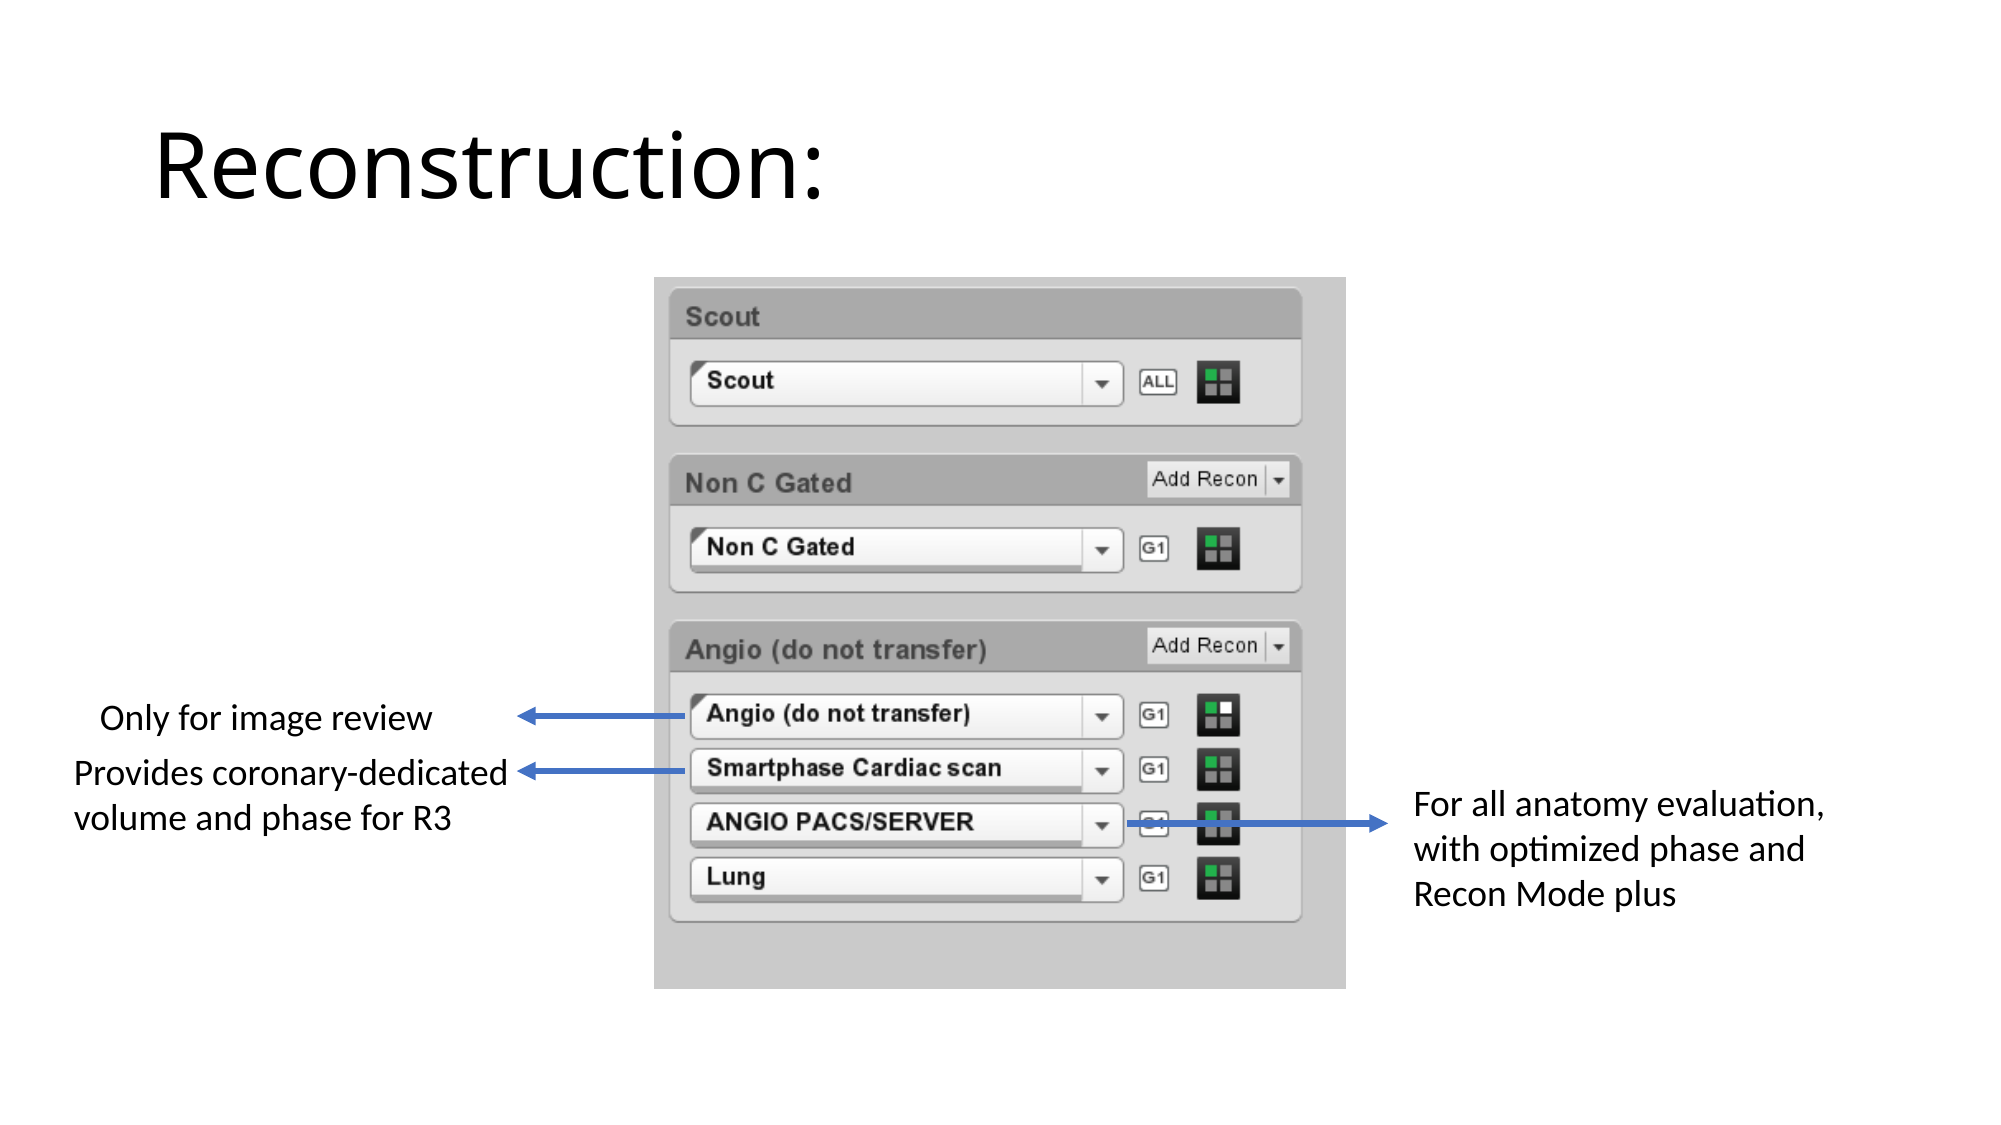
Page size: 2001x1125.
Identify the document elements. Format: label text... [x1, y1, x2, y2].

text_box For all anatomy evaluation, with optimized phase and Recon Mode plus [1398, 771, 1900, 921]
text_box Provides coronary-dedicated volume and phase for R3 [59, 740, 560, 846]
picture [654, 277, 1346, 989]
title Reconstruction: [137, 59, 1863, 278]
text_box Only for image review [85, 685, 586, 746]
